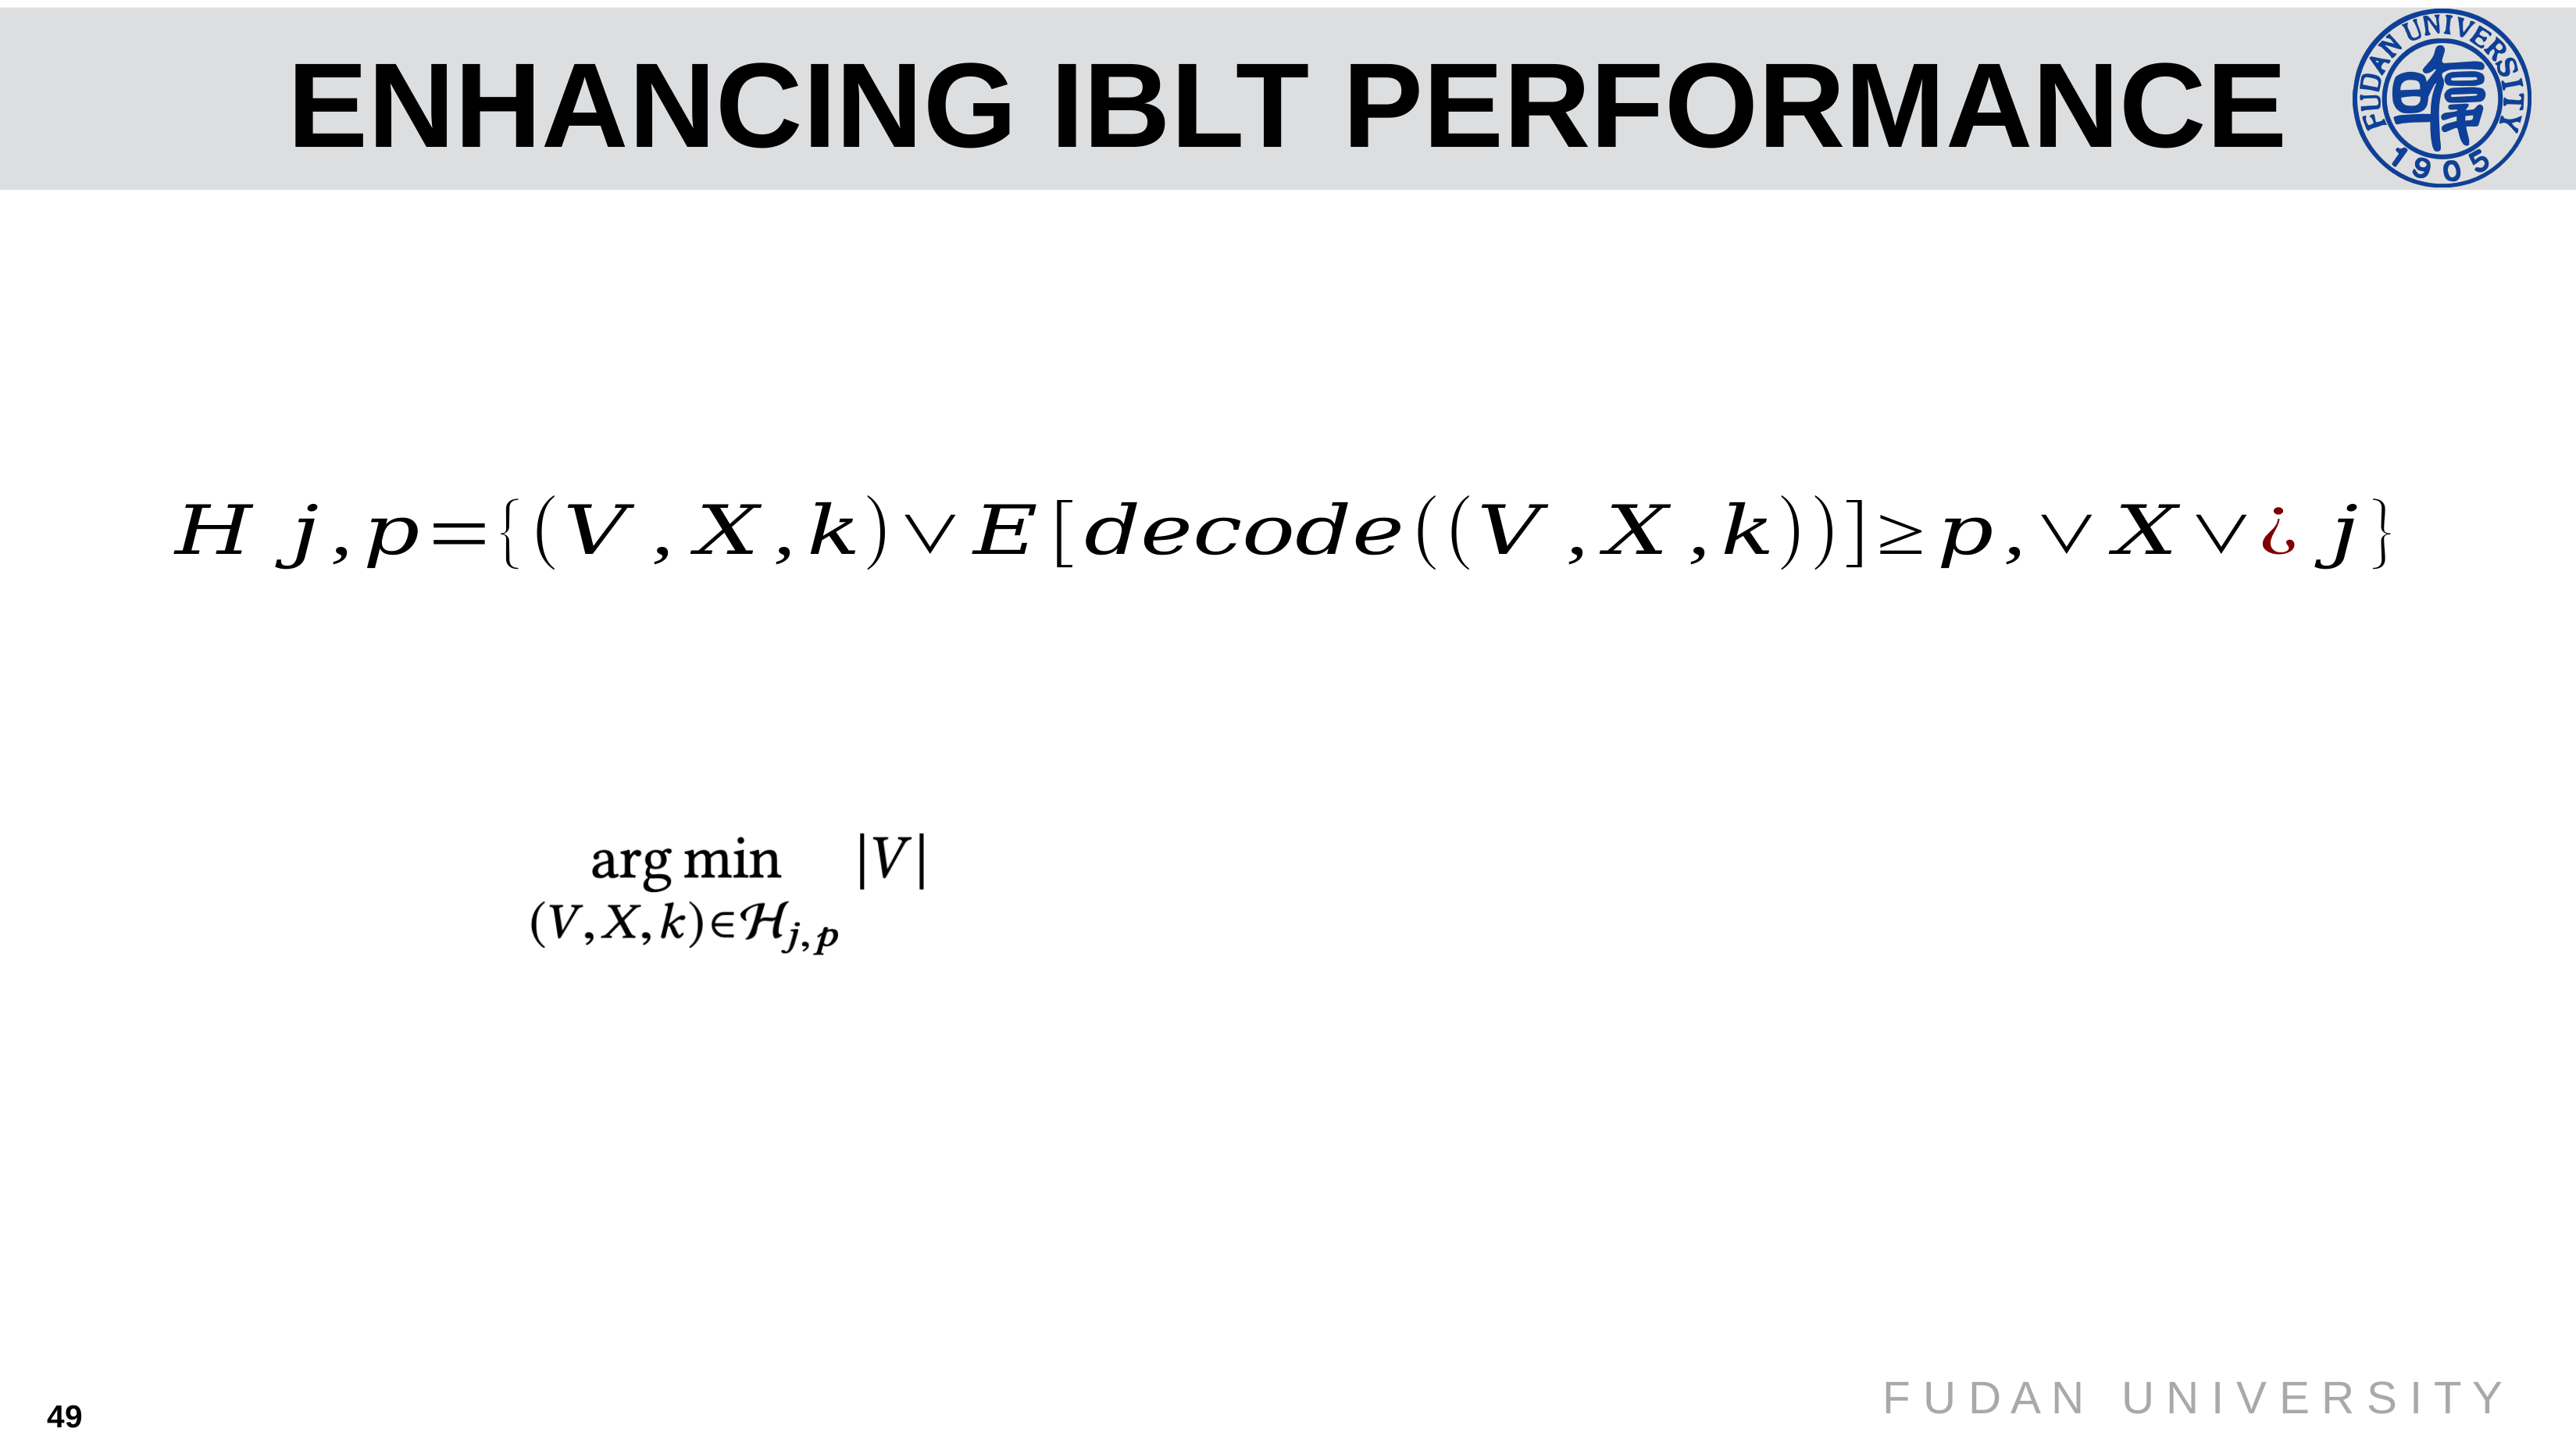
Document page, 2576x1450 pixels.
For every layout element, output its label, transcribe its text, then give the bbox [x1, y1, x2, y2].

picture [516, 816, 934, 968]
text_box F U D A N U N I V E R S I T Y [1881, 1386, 2576, 1423]
text_box [0, 7, 2576, 190]
picture [2353, 9, 2532, 188]
text_box 49 [41, 1401, 155, 1434]
title ENHANCING IBLT PERFORMANCE [37, 24, 2538, 269]
